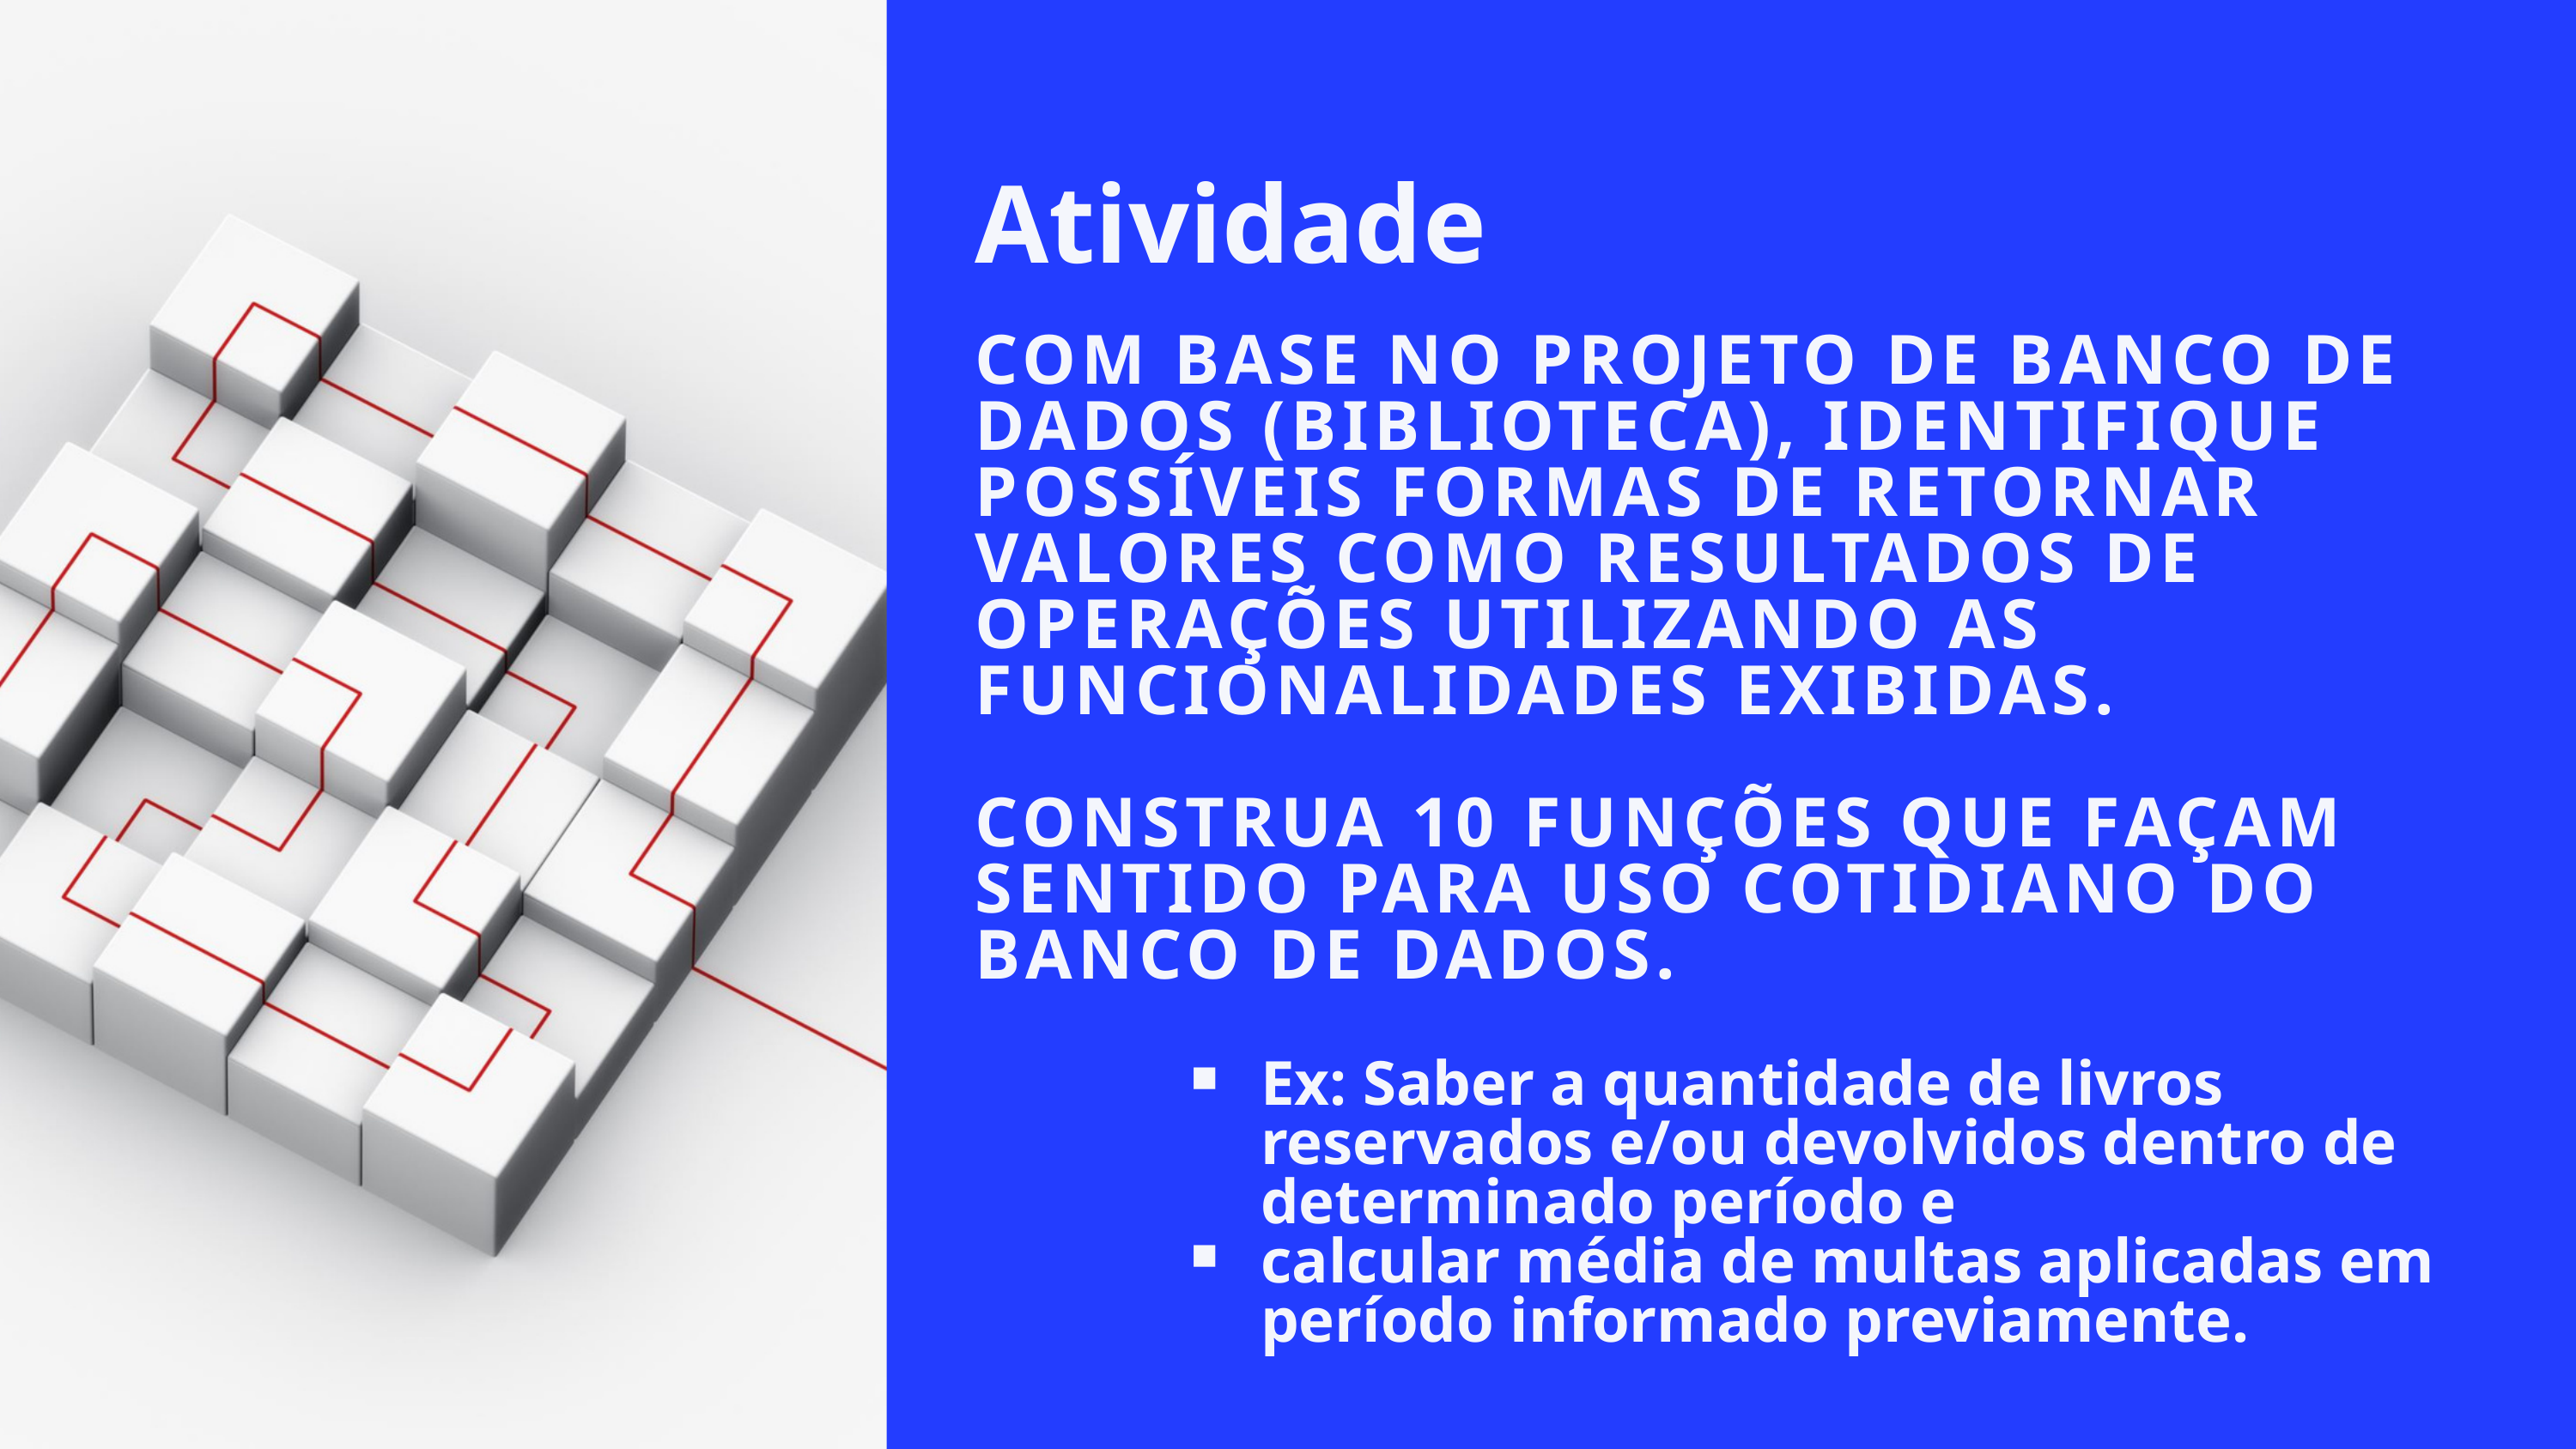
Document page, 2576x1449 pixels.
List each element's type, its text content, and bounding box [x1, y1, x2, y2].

text_box Atividade [975, 168, 2386, 285]
text_box [0, 0, 887, 1449]
text_box COM BASE NO PROJETO DE BANCO DE DADOS (BIBLIOTECA), IDENTIFIQUE POSSÍVEIS FORMAS DE RETORNAR VALORES COMO RESULTADOS DE OPERAÇÕES UTILIZANDO AS FUNCIONALIDADES EXIBIDAS. CONSTRUA 10 FUNÇÕES QUE FAÇAM SENTIDO PARA USO COTIDIANO DO BANCO DE DADOS. Ex: Saber a quantidade de livros reservados e/ou devolvidos dentro de determinado período e calcular média de multas aplicadas em período informado previamente. [975, 331, 2528, 1355]
